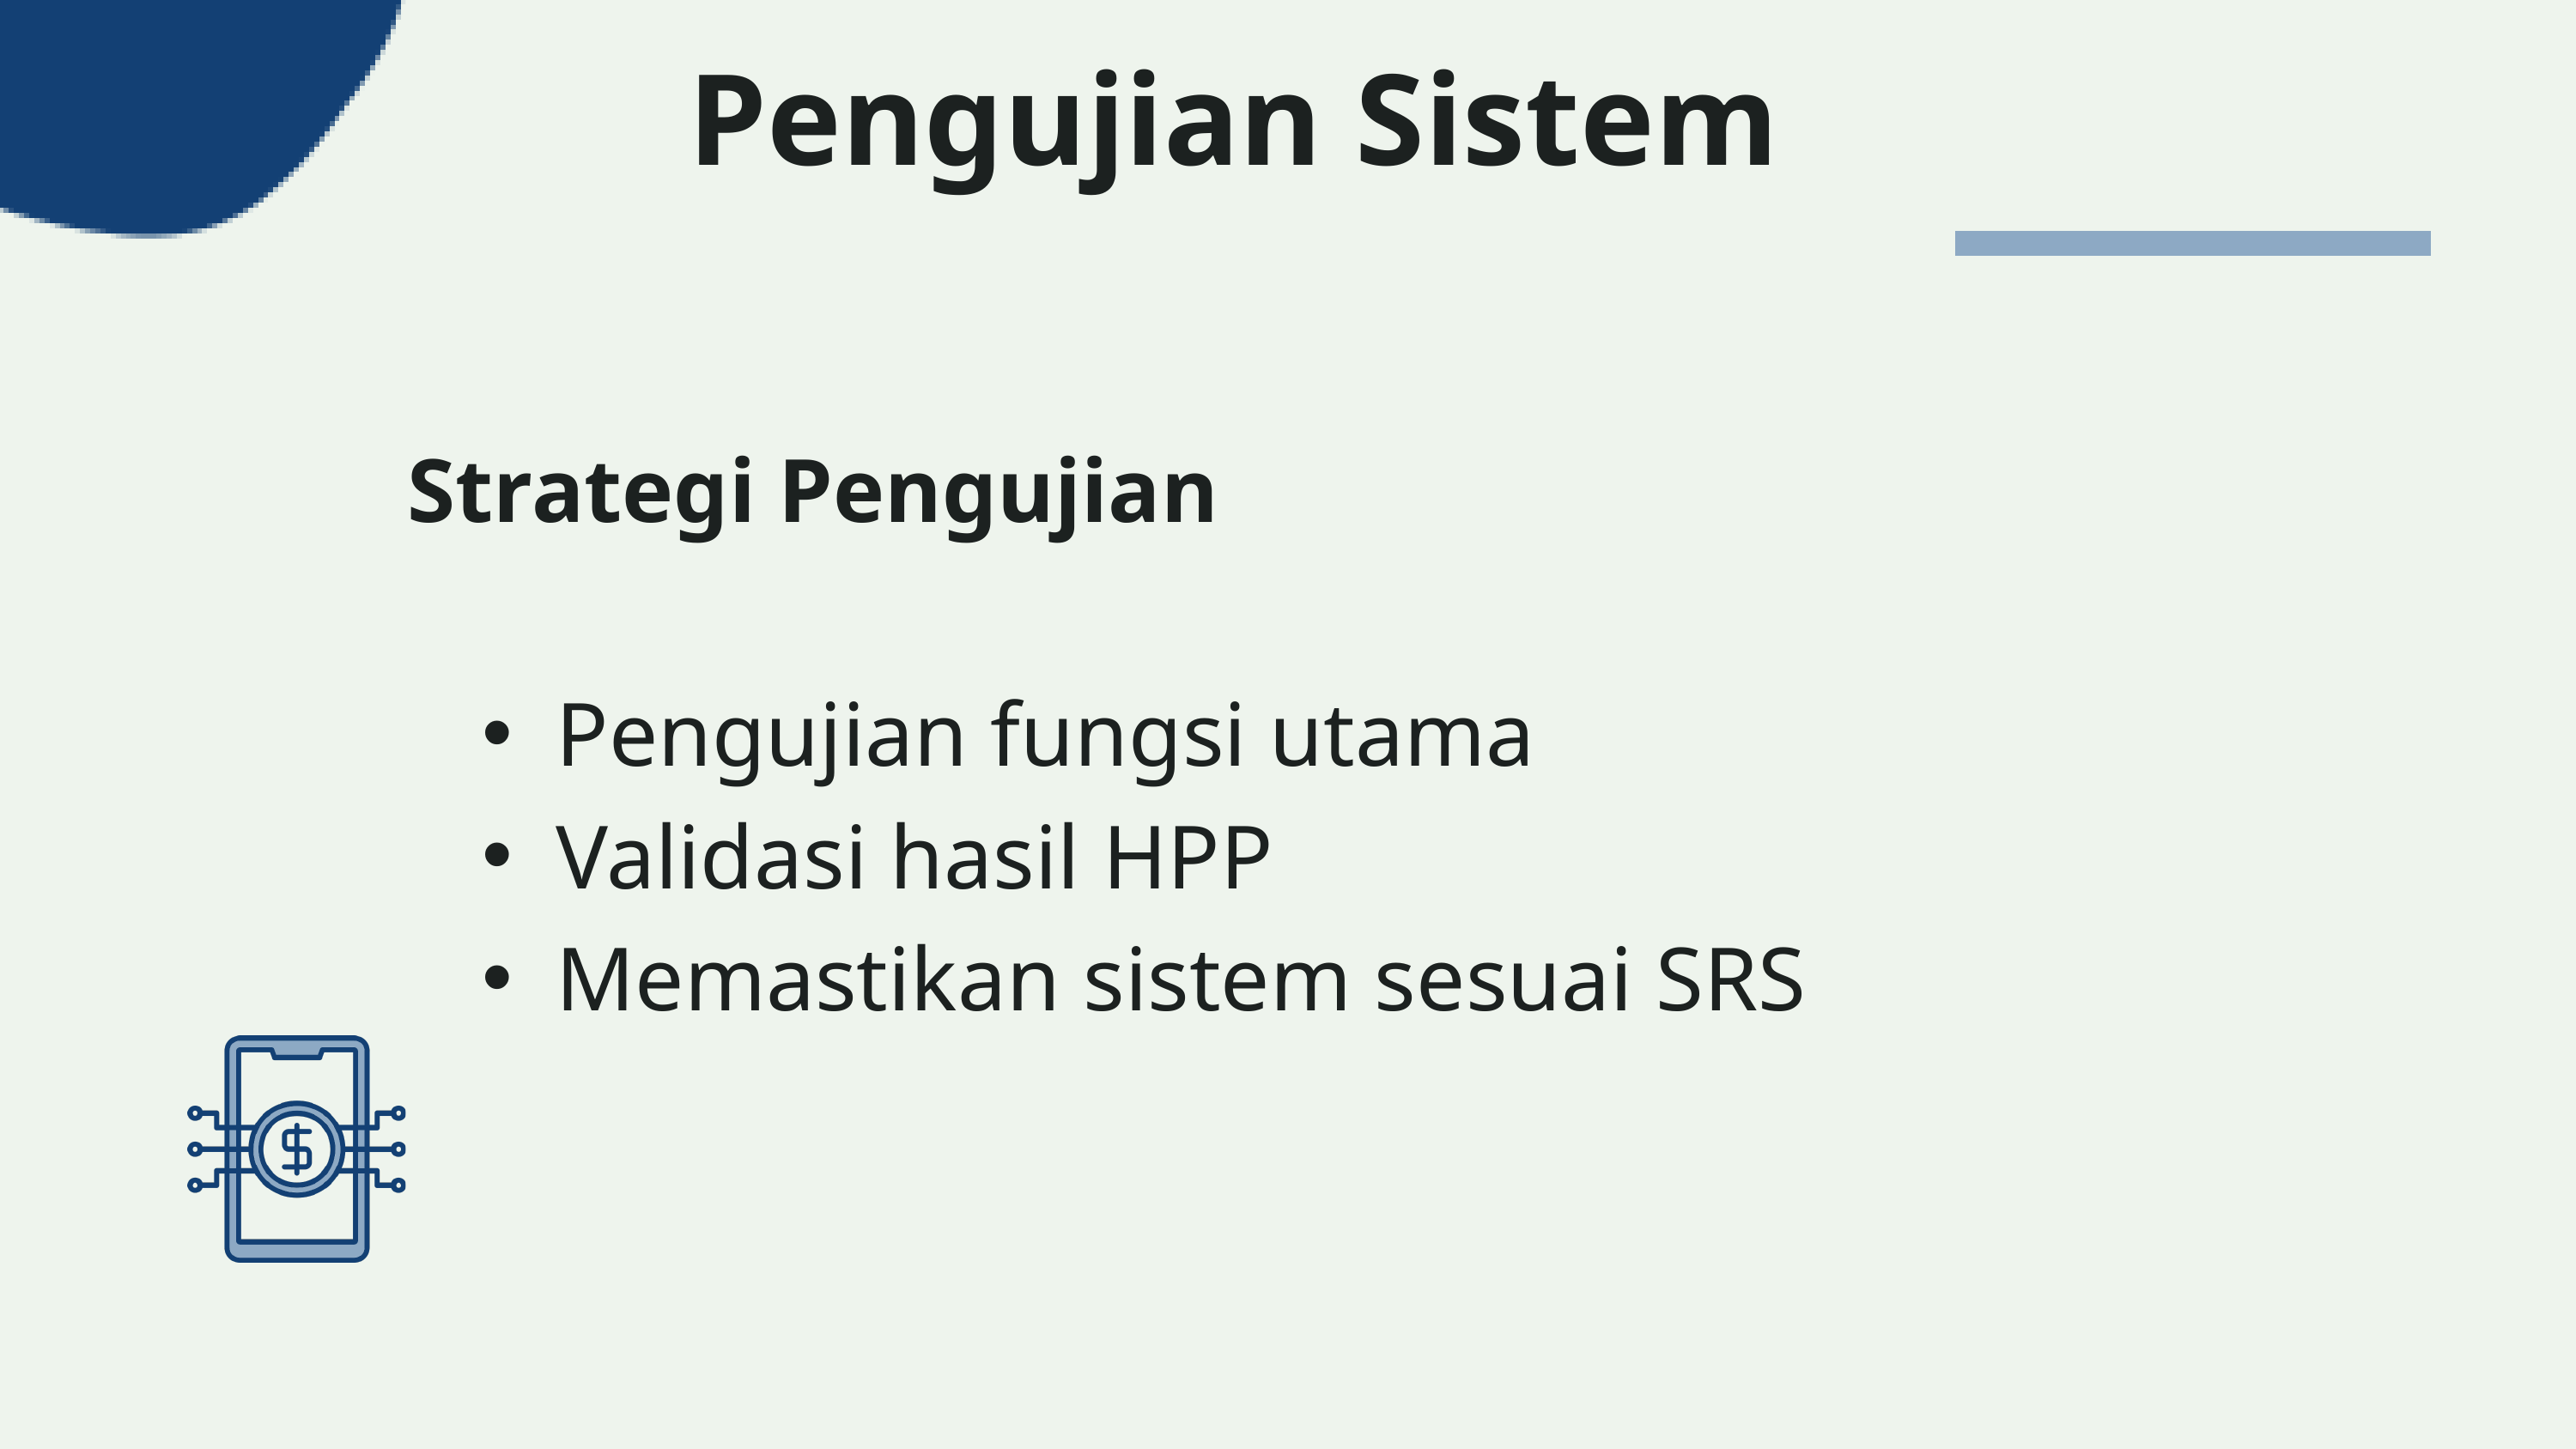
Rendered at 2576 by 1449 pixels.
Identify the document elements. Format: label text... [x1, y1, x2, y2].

text_box Strategi Pengujian Pengujian fungsi utama Validasi hasil HPP Memastikan sistem sesuai SRS [407, 416, 2576, 1028]
text_box [0, 0, 406, 244]
text_box [187, 1035, 406, 1263]
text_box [1954, 230, 2432, 257]
text_box Pengujian Sistem [406, 64, 2081, 191]
